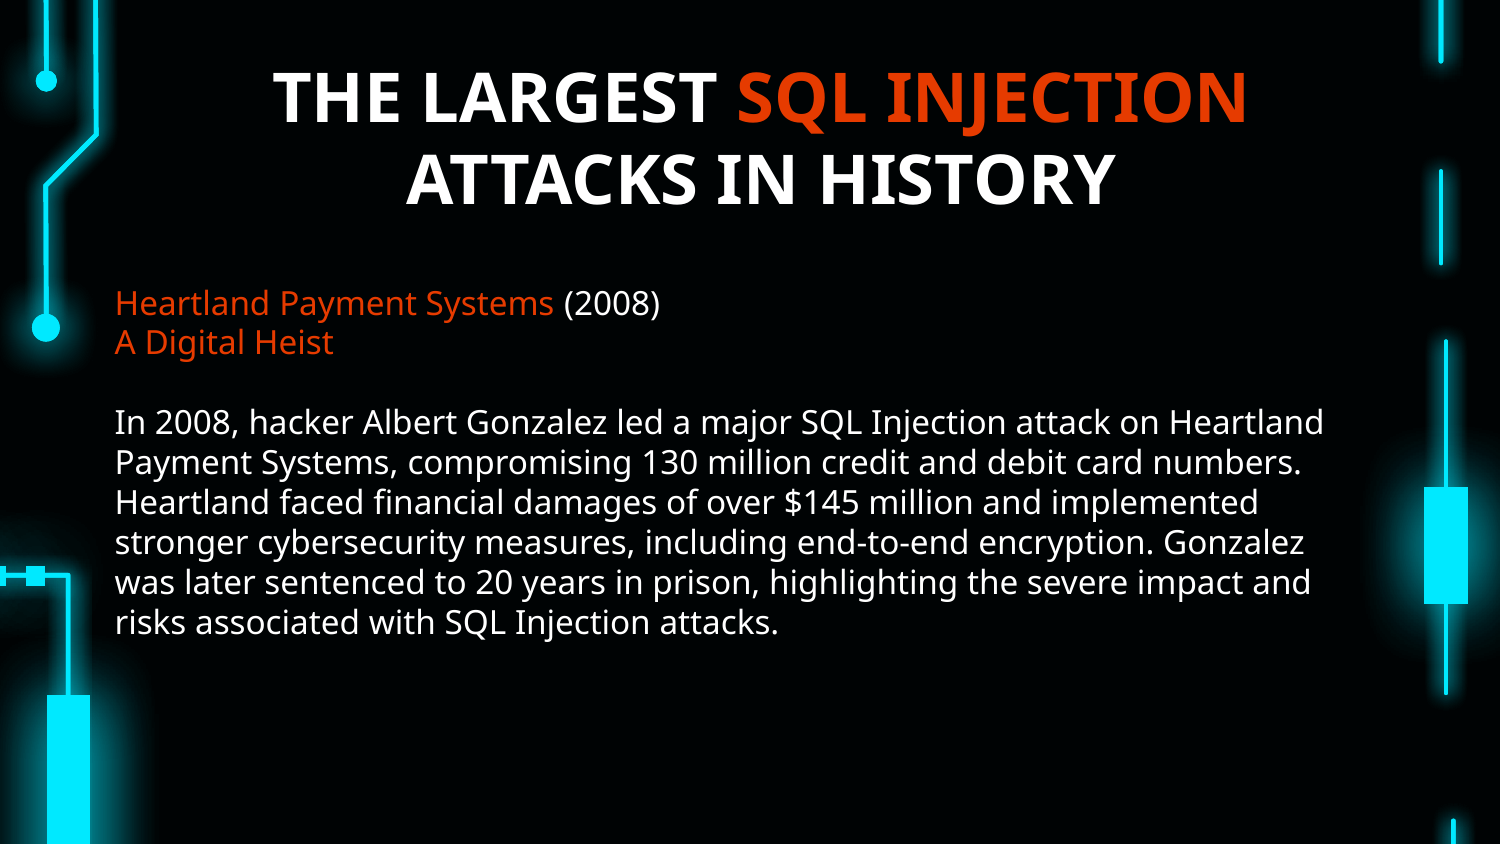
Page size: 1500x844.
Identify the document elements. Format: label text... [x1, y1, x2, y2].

list Heartland Payment Systems (2008) A Digital Heist In 2008, hacker Albert Gonzalez led a major SQL Injection attack on Heartland Payment Systems, compromising 130 million credit and debit card numbers. Heartland faced financial damages of over $145 million and implemented stronger cybersecurity measures, including end-to-end encryption. Gonzalez was later sentenced to 20 years in prison, highlighting the severe impact and risks associated with SQL Injection attacks. [99, 266, 1366, 719]
title THE LARGEST SQL INJECTION ATTACKS IN HISTORY [128, 49, 1395, 223]
